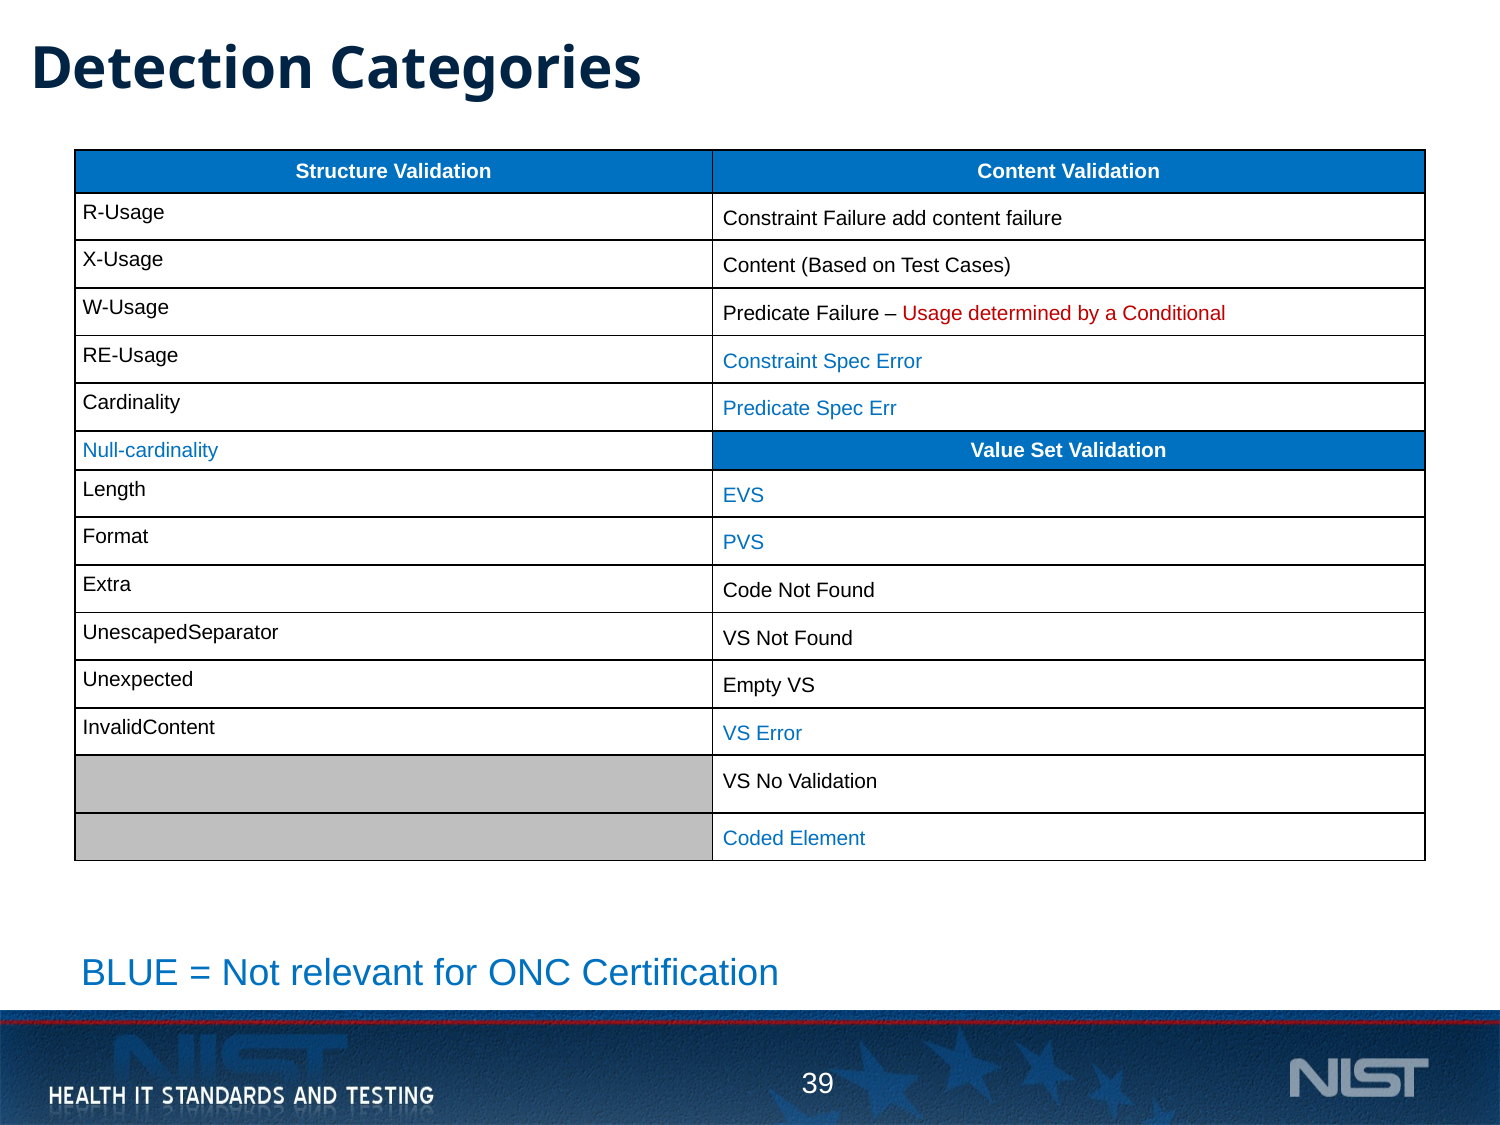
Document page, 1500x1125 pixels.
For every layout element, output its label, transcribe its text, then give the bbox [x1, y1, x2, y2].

title Detection Categories [14, 22, 1366, 108]
table_cell Extra [76, 566, 712, 612]
table_cell EVS [713, 471, 1424, 516]
table_cell InvalidContent [76, 709, 712, 754]
table_cell Code Not Found [713, 566, 1424, 612]
table_cell [76, 814, 712, 860]
table_cell UnescapedSeparator [76, 613, 712, 659]
table_cell Format [76, 518, 712, 564]
table_header Structure Validation [76, 151, 712, 192]
table_cell Length [76, 471, 712, 516]
table_cell Null-cardinality [76, 432, 712, 469]
table_cell Content (Based on Test Cases) [713, 241, 1424, 287]
table_cell Predicate Failure – Usage determined by a Conditional [713, 289, 1424, 335]
table_cell RE-Usage [76, 336, 712, 382]
table_cell R-Usage [76, 194, 712, 239]
table_cell W-Usage [76, 289, 712, 335]
table_cell Value Set Validation [713, 432, 1424, 469]
table_cell VS No Validation [713, 756, 1424, 812]
table_cell Coded Element [713, 814, 1424, 860]
table_header Content Validation [713, 151, 1424, 192]
table_cell Cardinality [76, 384, 712, 430]
table_cell X-Usage [76, 241, 712, 287]
slide_number 39 [642, 1056, 994, 1125]
table_cell PVS [713, 518, 1424, 564]
table_cell Constraint Failure add content failure [713, 194, 1424, 239]
table_cell [76, 756, 712, 812]
table_cell VS Not Found [713, 613, 1424, 659]
table_cell Constraint Spec Error [713, 336, 1424, 382]
text_box BLUE = Not relevant for ONC Certification [66, 940, 795, 1001]
table_cell Unexpected [76, 661, 712, 707]
picture [0, 1010, 1500, 1125]
table_cell Predicate Spec Err [713, 384, 1424, 430]
table_cell VS Error [713, 709, 1424, 754]
table_cell Empty VS [713, 661, 1424, 707]
